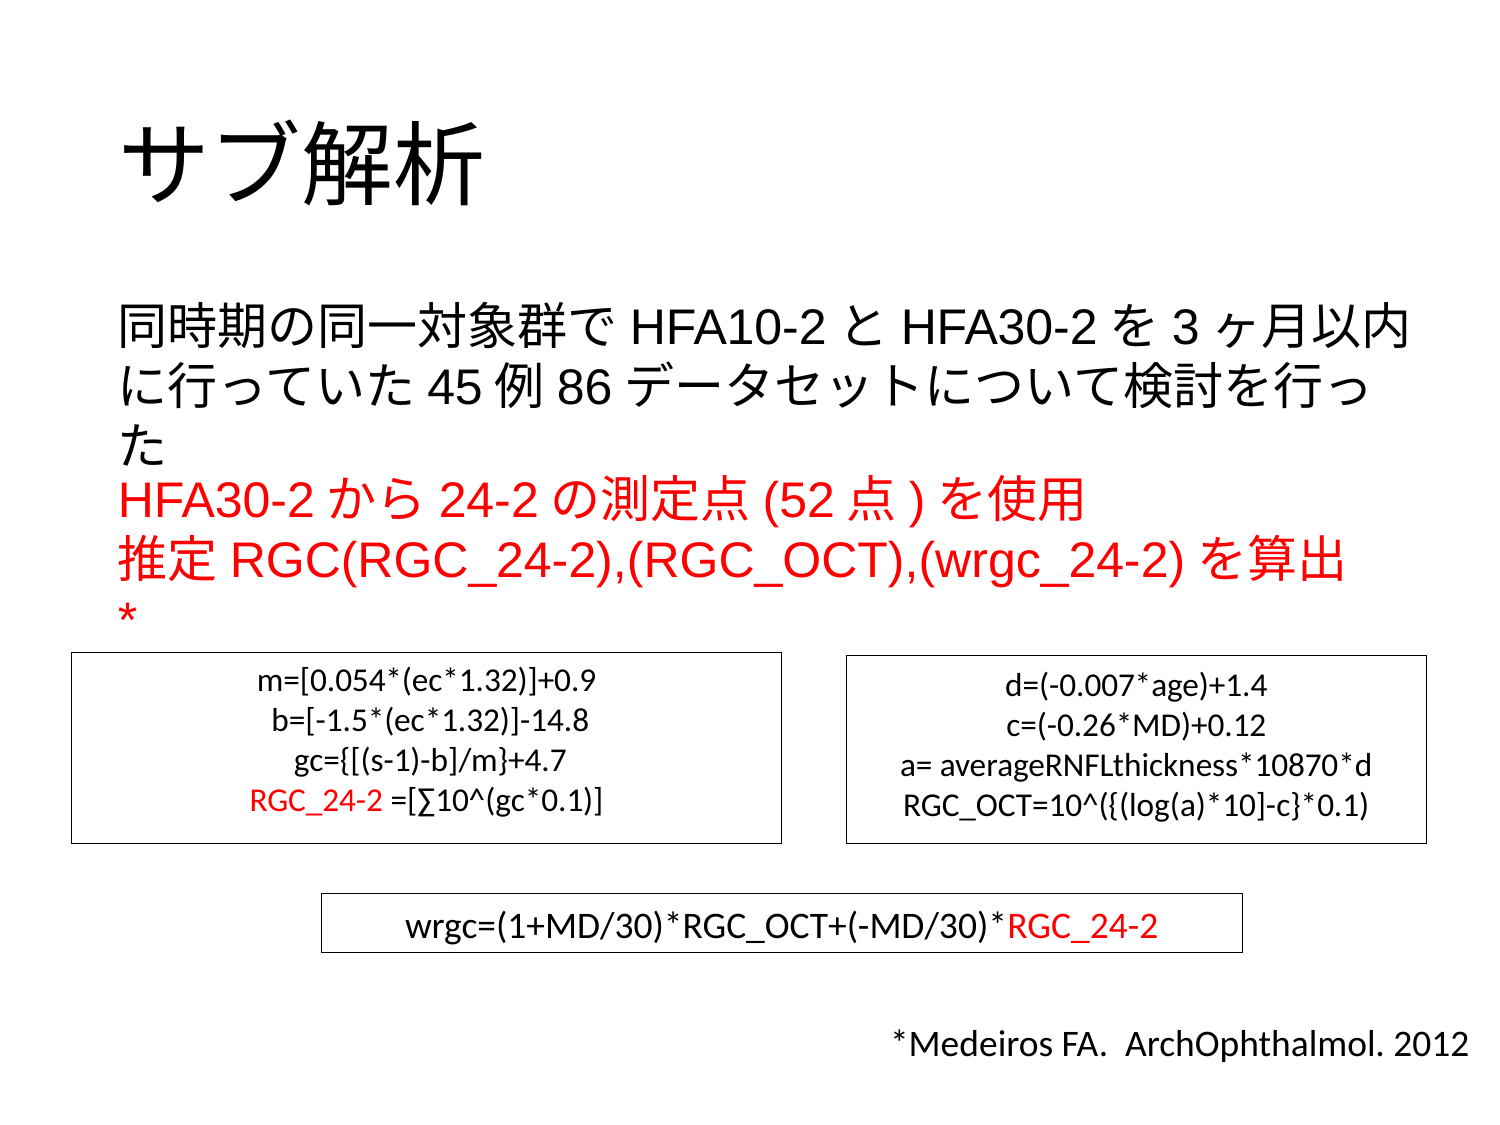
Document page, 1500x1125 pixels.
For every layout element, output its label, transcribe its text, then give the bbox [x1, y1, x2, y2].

text_box wrgc=(1+MD/30)*RGC_OCT+(-MD/30)*RGC_24-2 [321, 893, 1243, 953]
text_box m=[0.054*(ec*1.32)]+0.9 b=[-1.5*(ec*1.32)]-14.8 gc={[(s-1)-b]/m}+4.7 RGC_24-2 =[∑10^(gc*0.1)] [71, 652, 782, 844]
text_box HFA30-2から24-2の測定点(52点)を使用 推定RGC(RGC_24-2),(RGC_OCT),(wrgc_24-2)を算出* [103, 460, 1380, 656]
title サブ解析 [103, 59, 1397, 278]
text_box d=(-0.007*age)+1.4 c=(-0.26*MD)+0.12 a= averageRNFLthickness*10870*d RGC_OCT=10^({(log(a)*10]-c}*0.1) [846, 655, 1427, 844]
text_box *Medeiros FA. ArchOphthalmol. 2012 [872, 1013, 1482, 1125]
text_box 同時期の同一対象群でHFA10-2とHFA30-2を3ヶ月以内に行っていた45例86データセットについて検討を行った [103, 287, 1427, 483]
